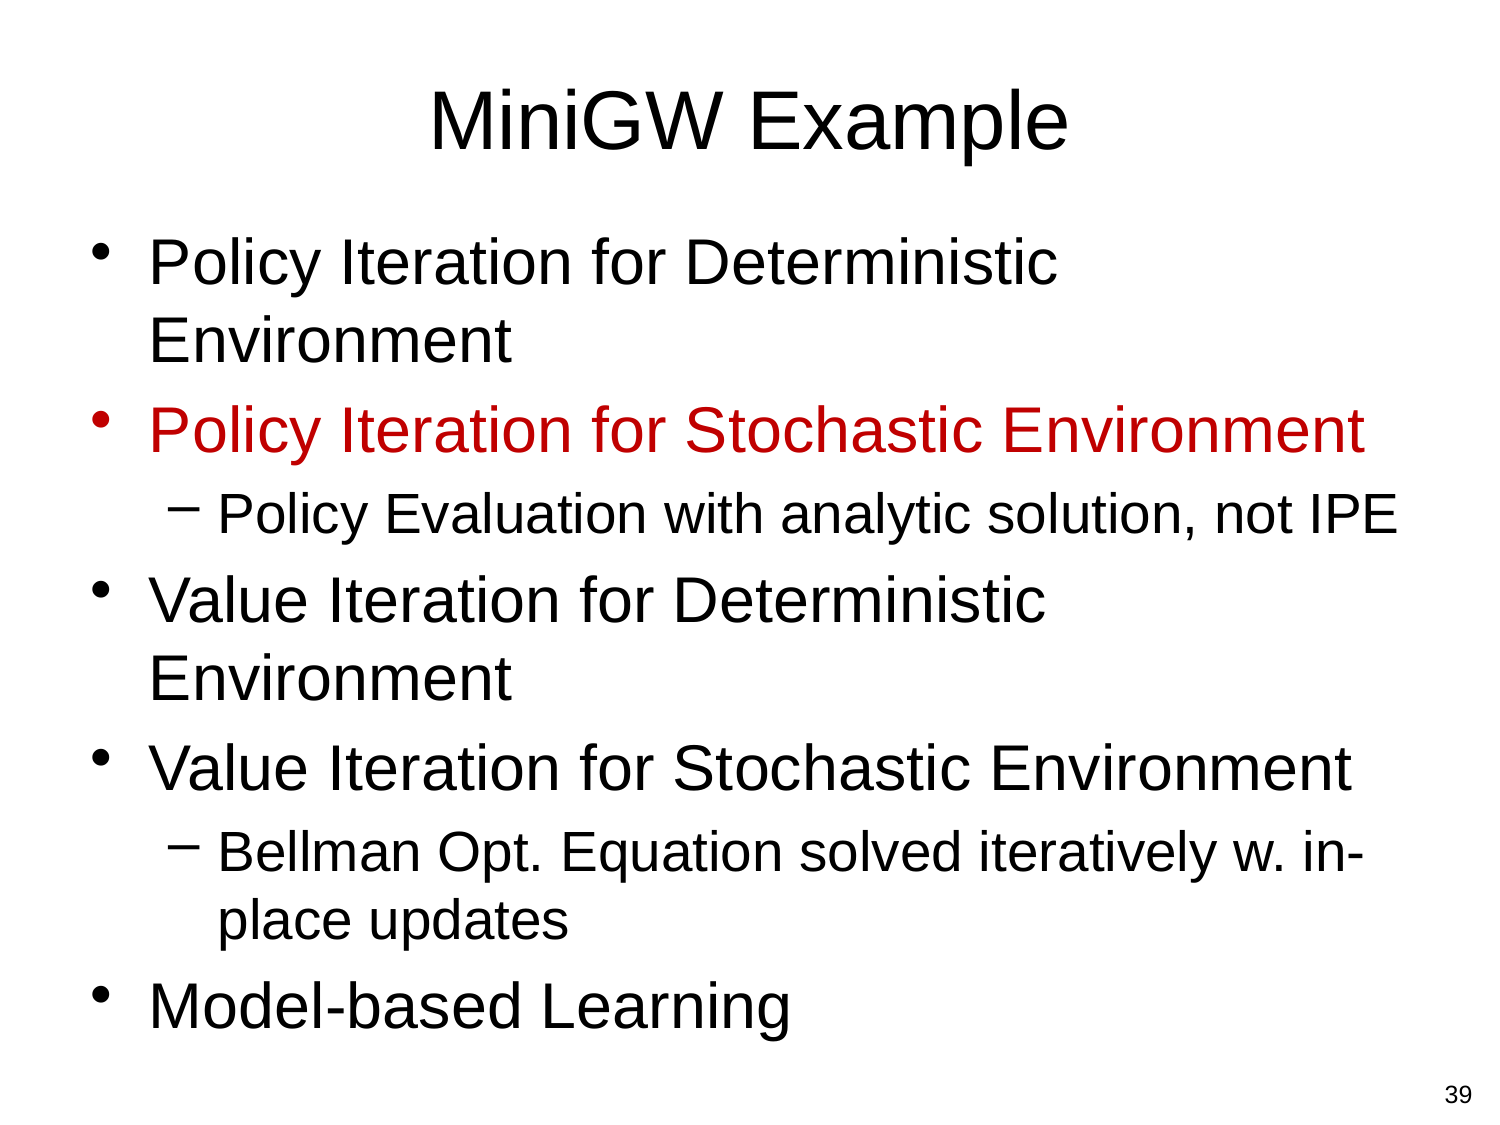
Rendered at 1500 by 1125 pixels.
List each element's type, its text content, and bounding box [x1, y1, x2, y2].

slide_number 39 [1137, 1070, 1488, 1112]
title MiniGW Example [74, 44, 1426, 188]
list Policy Iteration for Deterministic Environment Policy Iteration for Stochastic Environment Policy Evaluation with analytic solution, not IPE Value Iteration for Deterministic Environment Value Iteration for Stochastic Environment Bellman Opt. Equation solved iteratively w. in-place updates Model-based Learning [74, 212, 1426, 1072]
